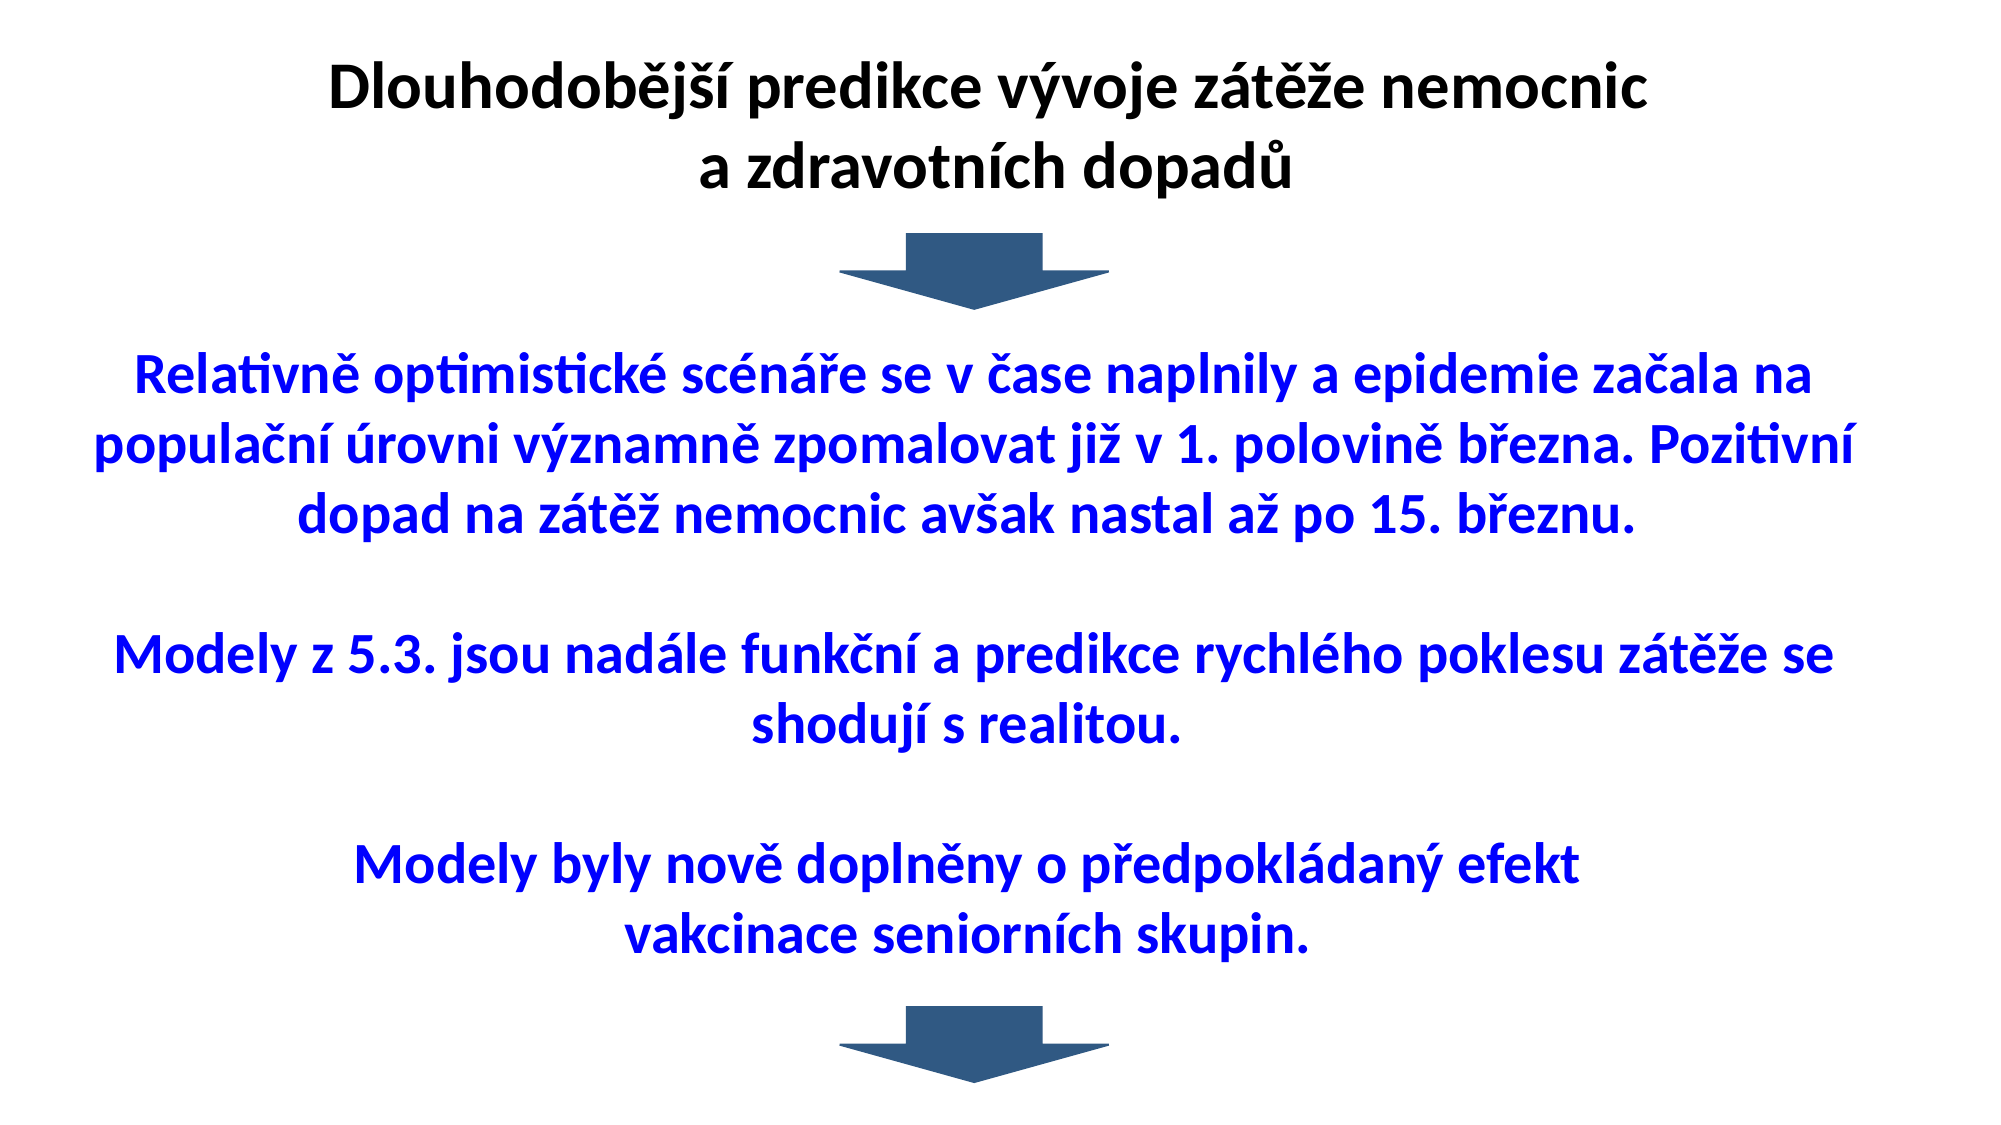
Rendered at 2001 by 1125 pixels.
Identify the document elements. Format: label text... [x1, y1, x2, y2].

text_box [839, 234, 1109, 309]
text_box Relativně optimistické scénáře se v čase naplnily a epidemie začala na populační úrovni významně zpomalovat již v 1. polovině března. Pozitivní dopad na zátěž nemocnic avšak nastal až po 15. březnu. Modely z 5.3. jsou nadále funkční a predikce rychlého poklesu zátěže se shodují s realitou. Modely byly nově doplněny o předpokládaný efekt vakcinace seniorních skupin. [53, 327, 1895, 973]
text_box Dlouhodobější predikce vývoje zátěže nemocnic a zdravotních dopadů [21, 34, 1972, 210]
text_box [839, 1007, 1109, 1083]
